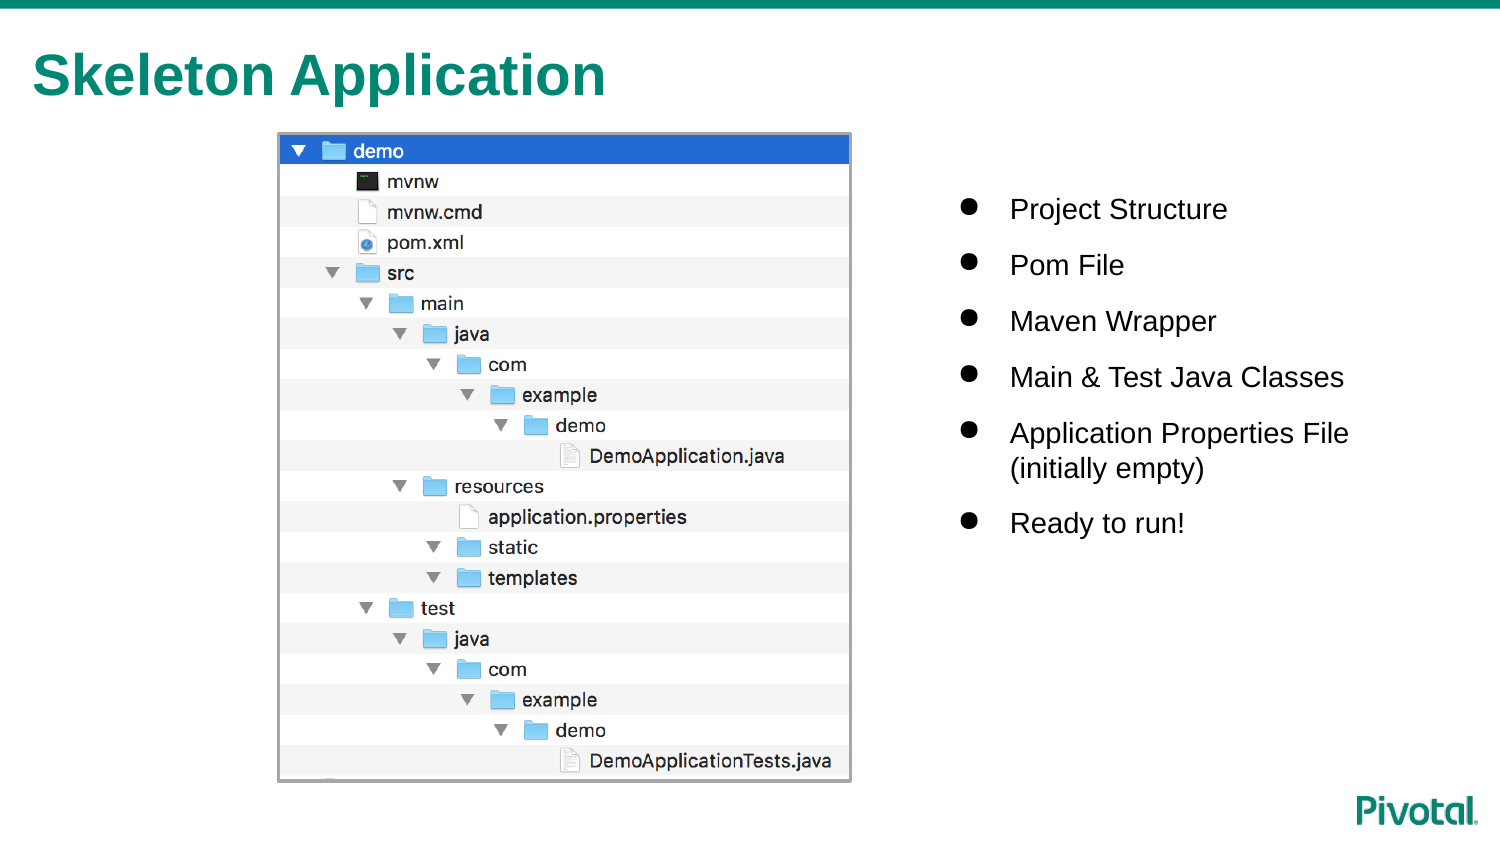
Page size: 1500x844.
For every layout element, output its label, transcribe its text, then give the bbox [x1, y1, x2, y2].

picture [1357, 796, 1478, 825]
text_box Project Structure Pom File Maven Wrapper Main & Test Java Classes Application Properties File (initially empty) Ready to run! [919, 175, 1382, 550]
picture [279, 134, 850, 780]
title Skeleton Application [17, 27, 1500, 118]
